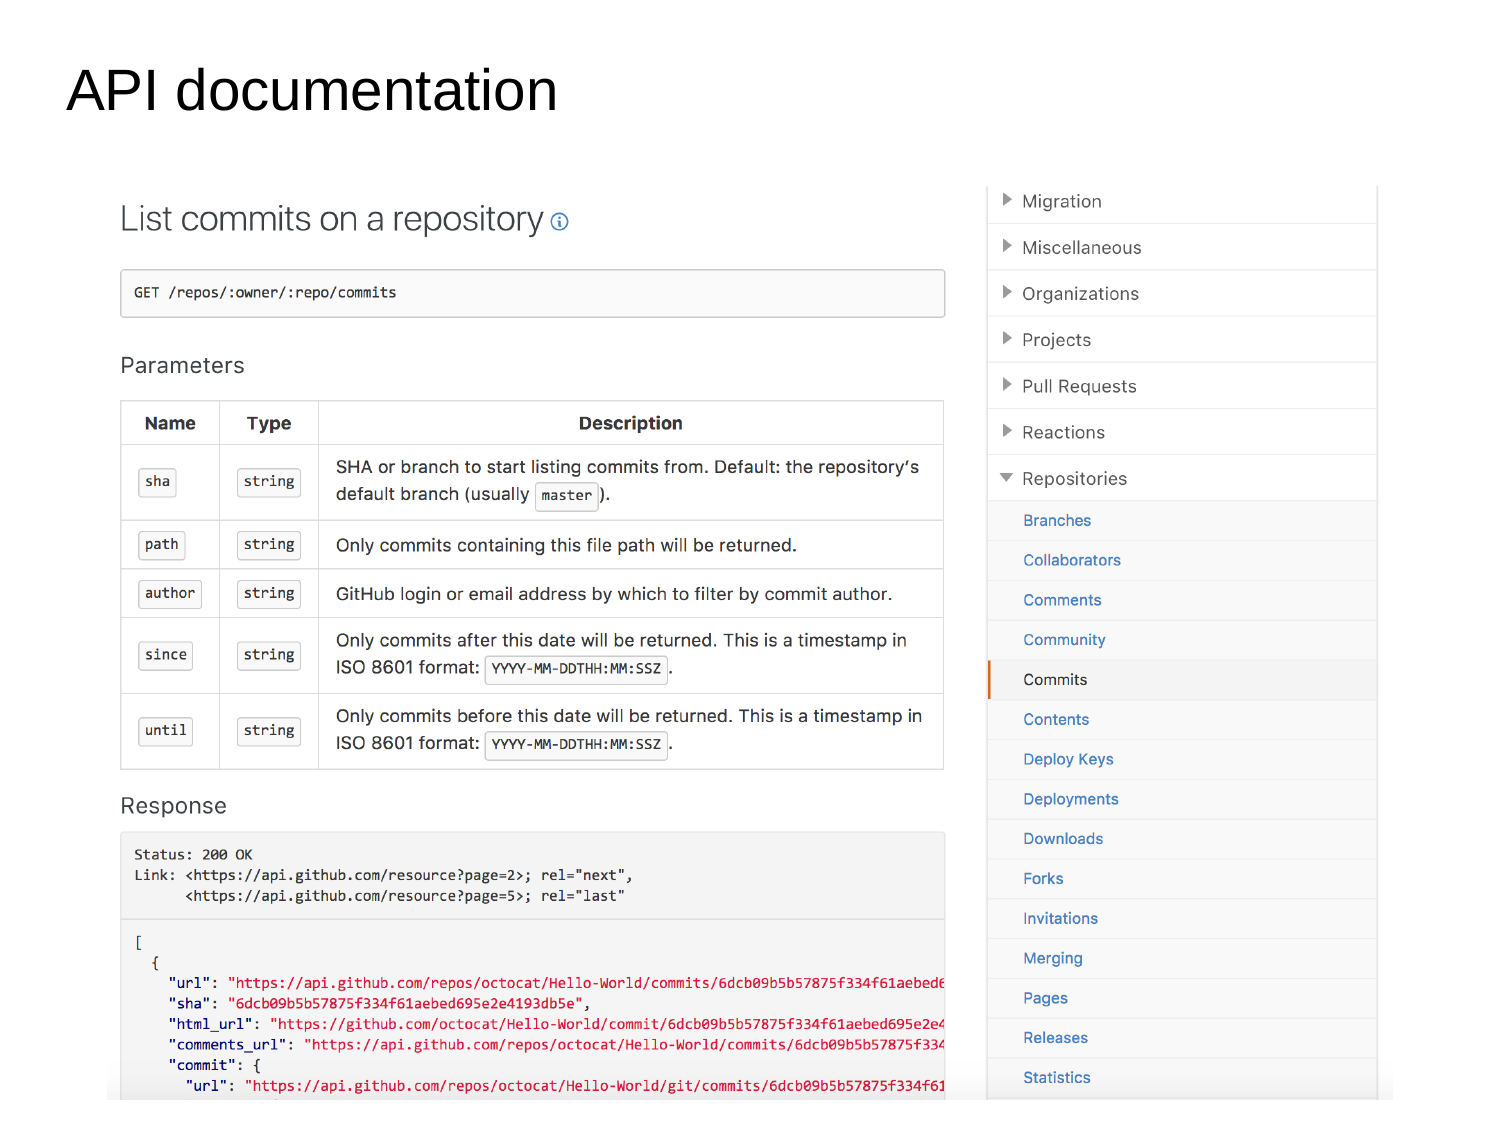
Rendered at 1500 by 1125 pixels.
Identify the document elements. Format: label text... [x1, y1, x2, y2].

title API documentation [51, 36, 1449, 162]
picture [107, 186, 1393, 1101]
